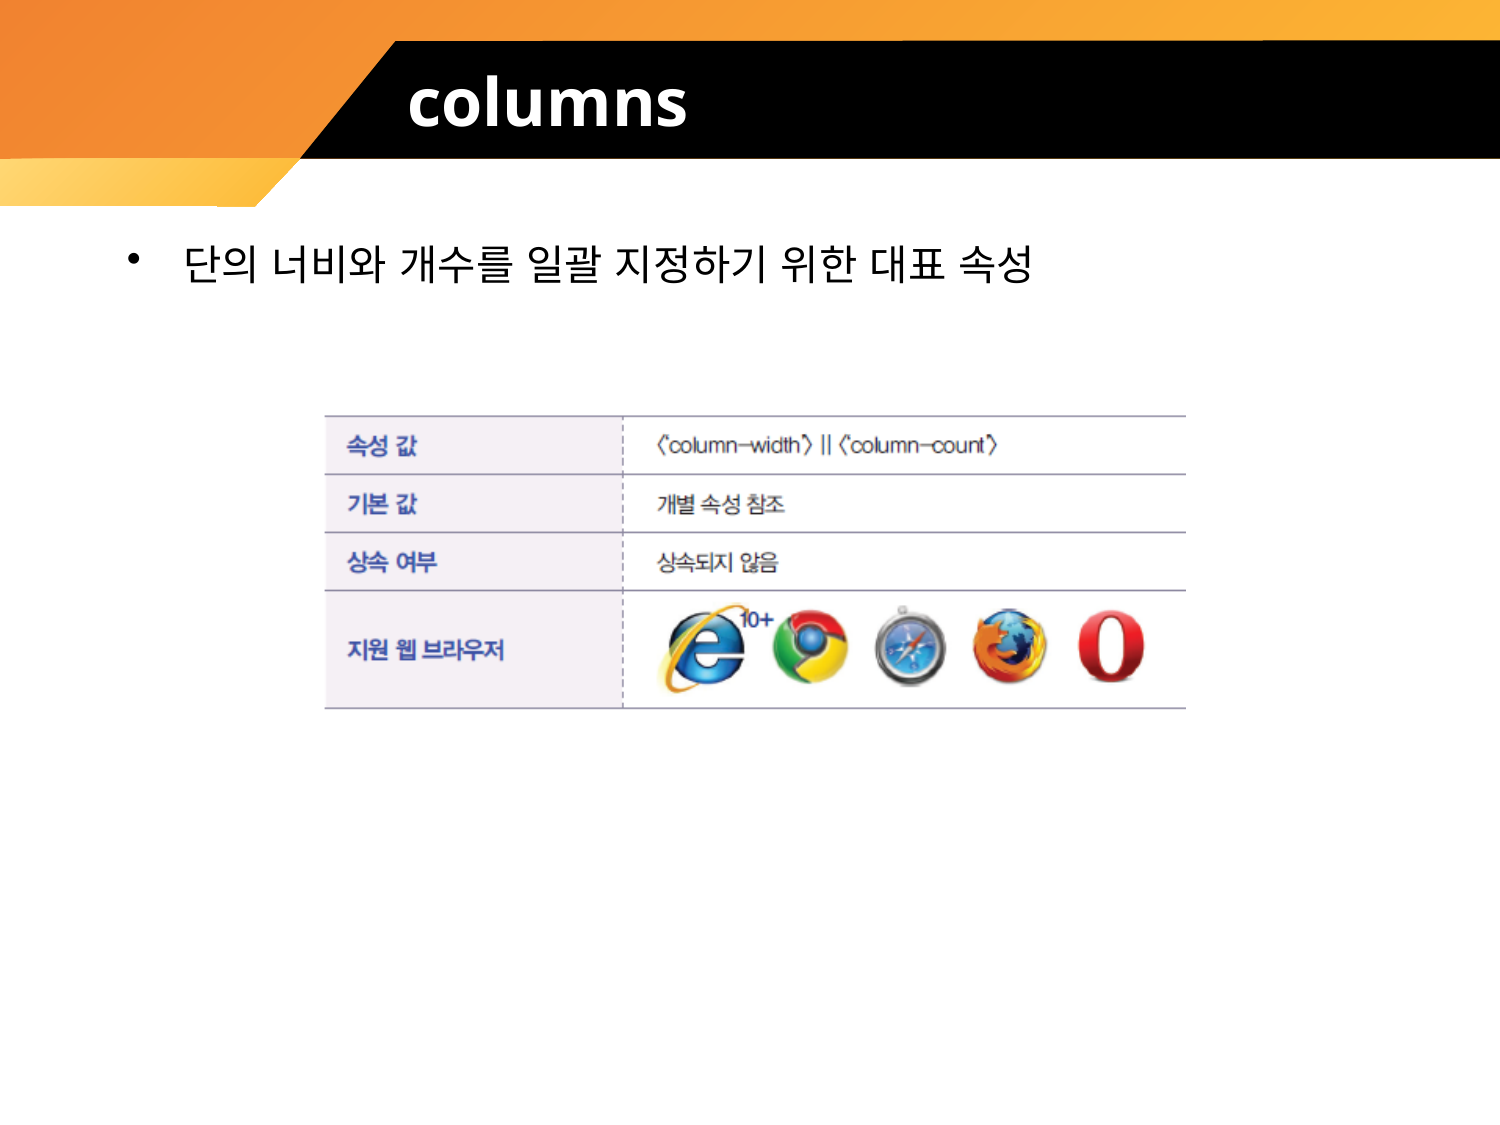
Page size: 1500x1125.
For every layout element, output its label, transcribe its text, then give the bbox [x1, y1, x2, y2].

title columns [374, 36, 1481, 163]
text_box 단의 너비와 개수를 일괄 지정하기 위한 대표 속성 [112, 231, 1424, 350]
picture [314, 400, 1186, 725]
